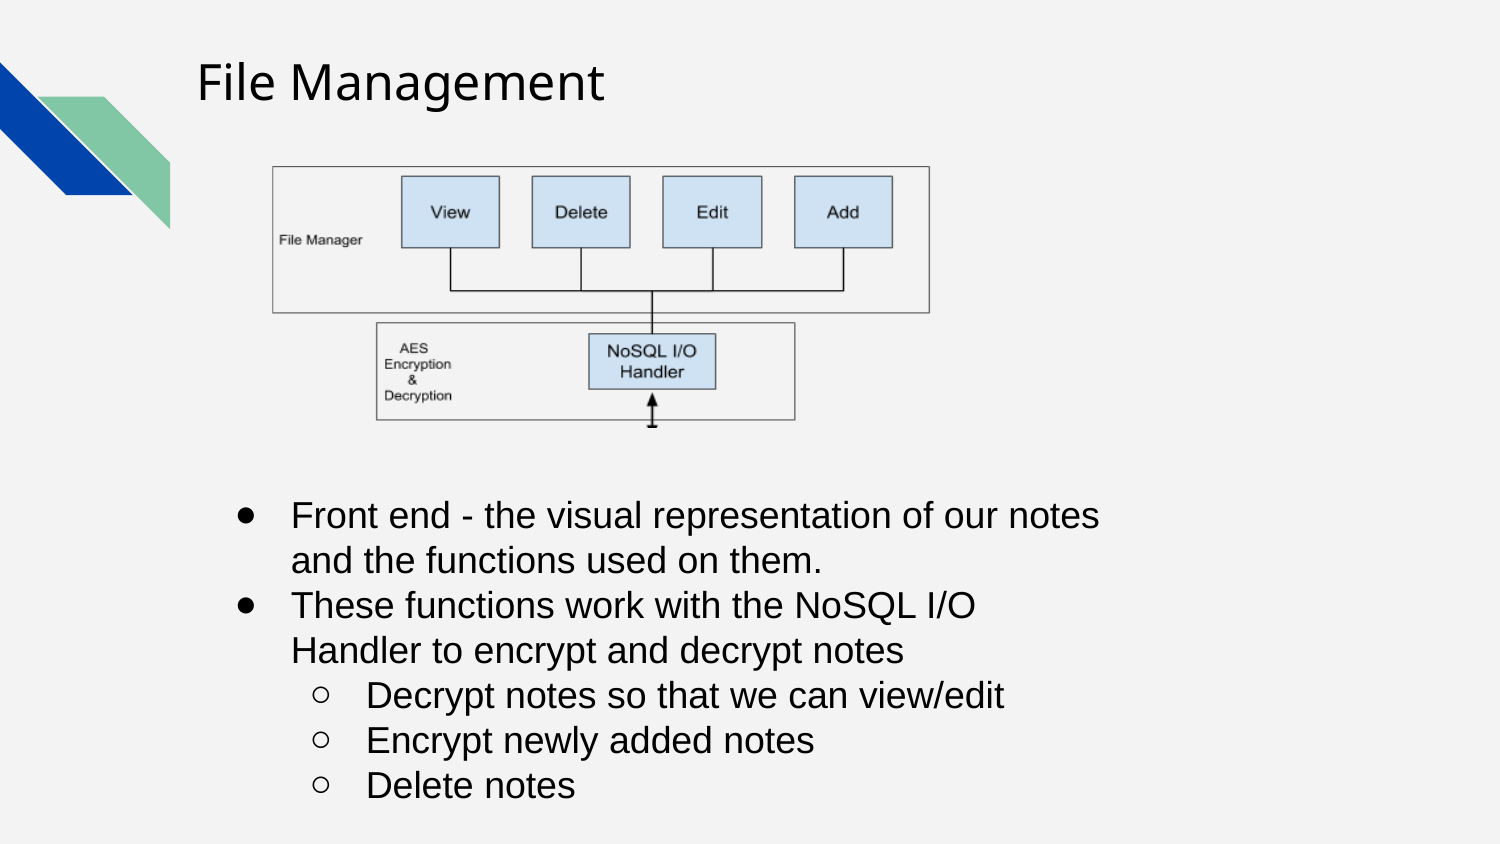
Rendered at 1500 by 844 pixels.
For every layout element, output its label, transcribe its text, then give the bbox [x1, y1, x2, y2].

text_box Front end - the visual representation of our notes and the functions used on them. These functions work with the NoSQL I/O Handler to encrypt and decrypt notes Decrypt notes so that we can view/edit Encrypt newly added notes Delete notes [200, 476, 1127, 752]
title File Management [181, 35, 1337, 186]
picture [272, 166, 1095, 428]
